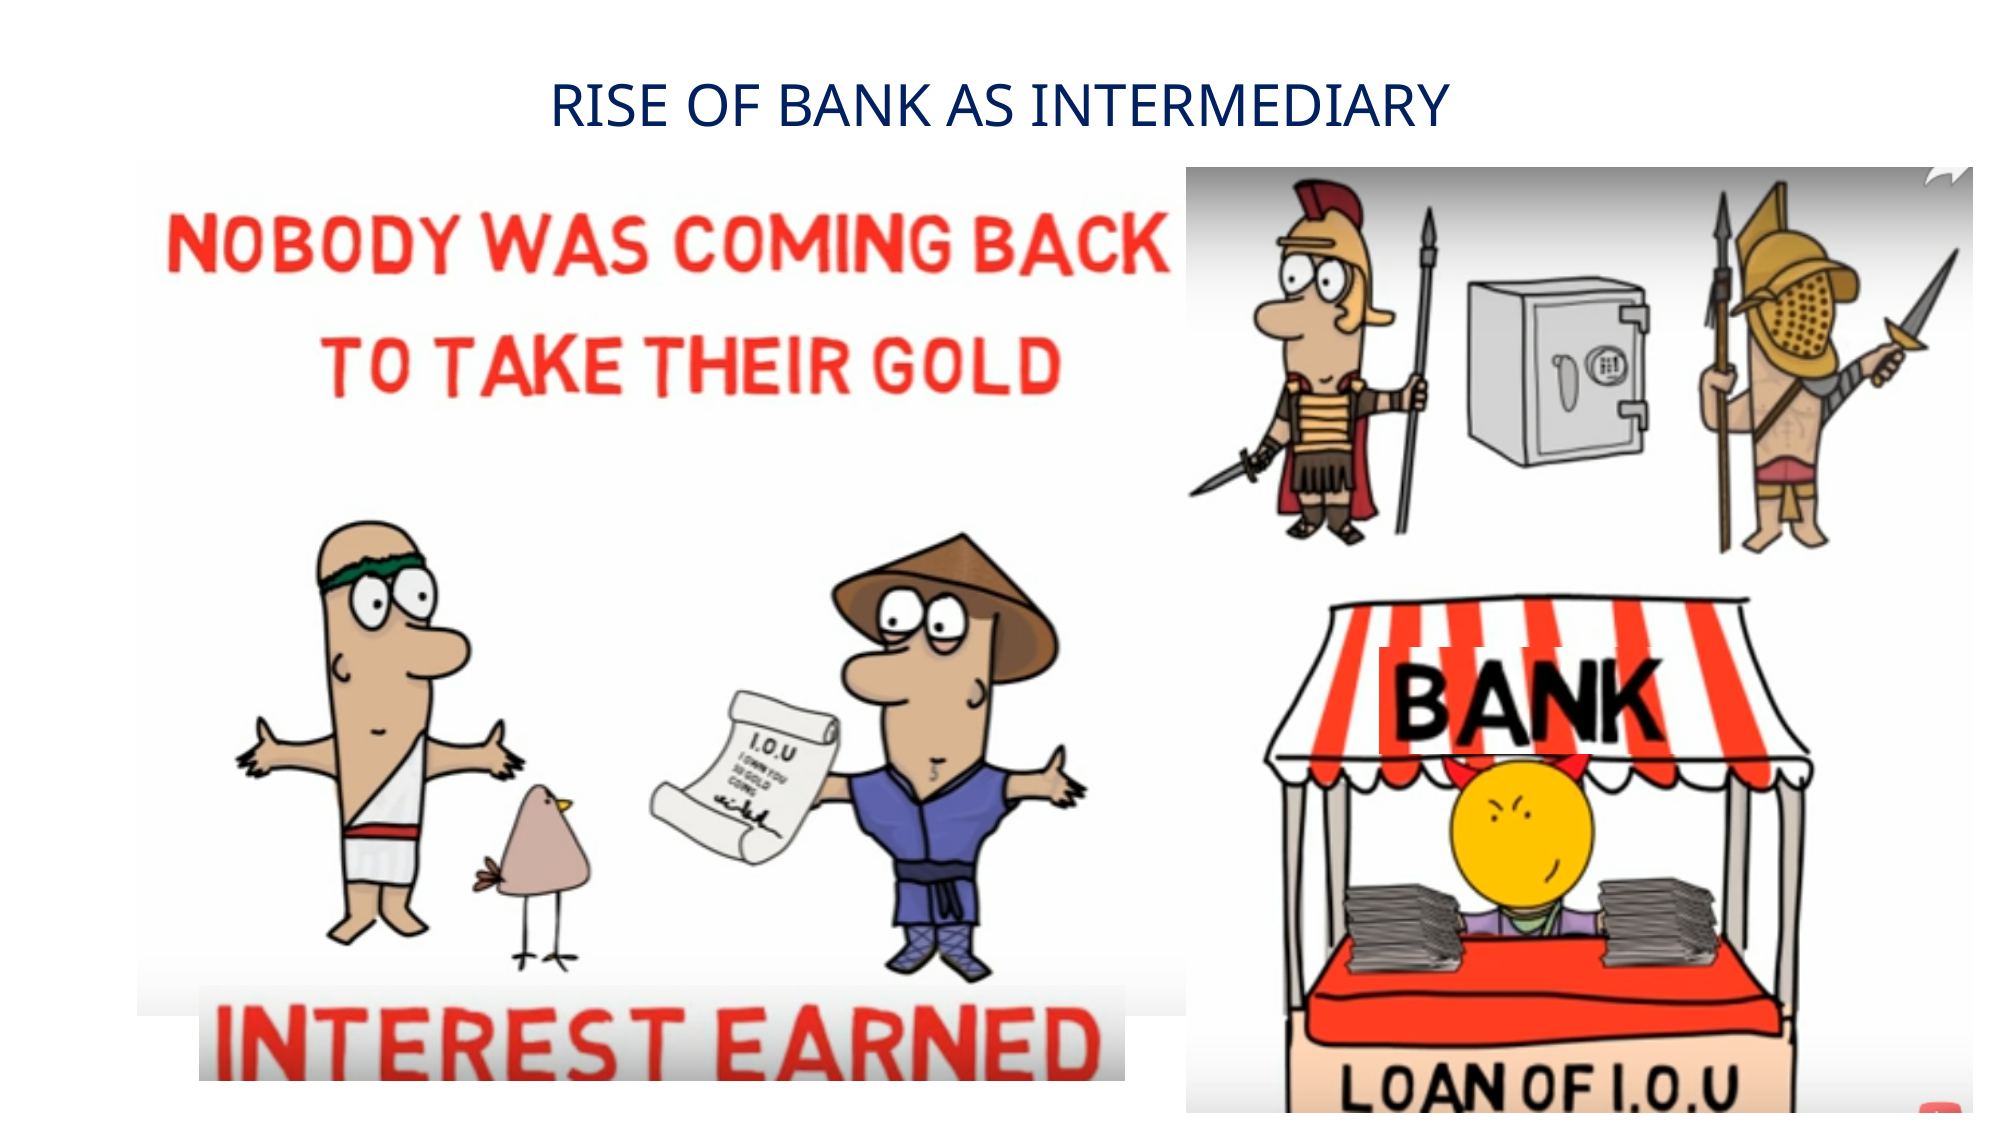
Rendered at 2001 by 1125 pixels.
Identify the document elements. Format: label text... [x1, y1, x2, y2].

picture [137, 159, 1973, 1113]
text_box RISE OF BANK AS INTERMEDIARY [0, 60, 2000, 146]
